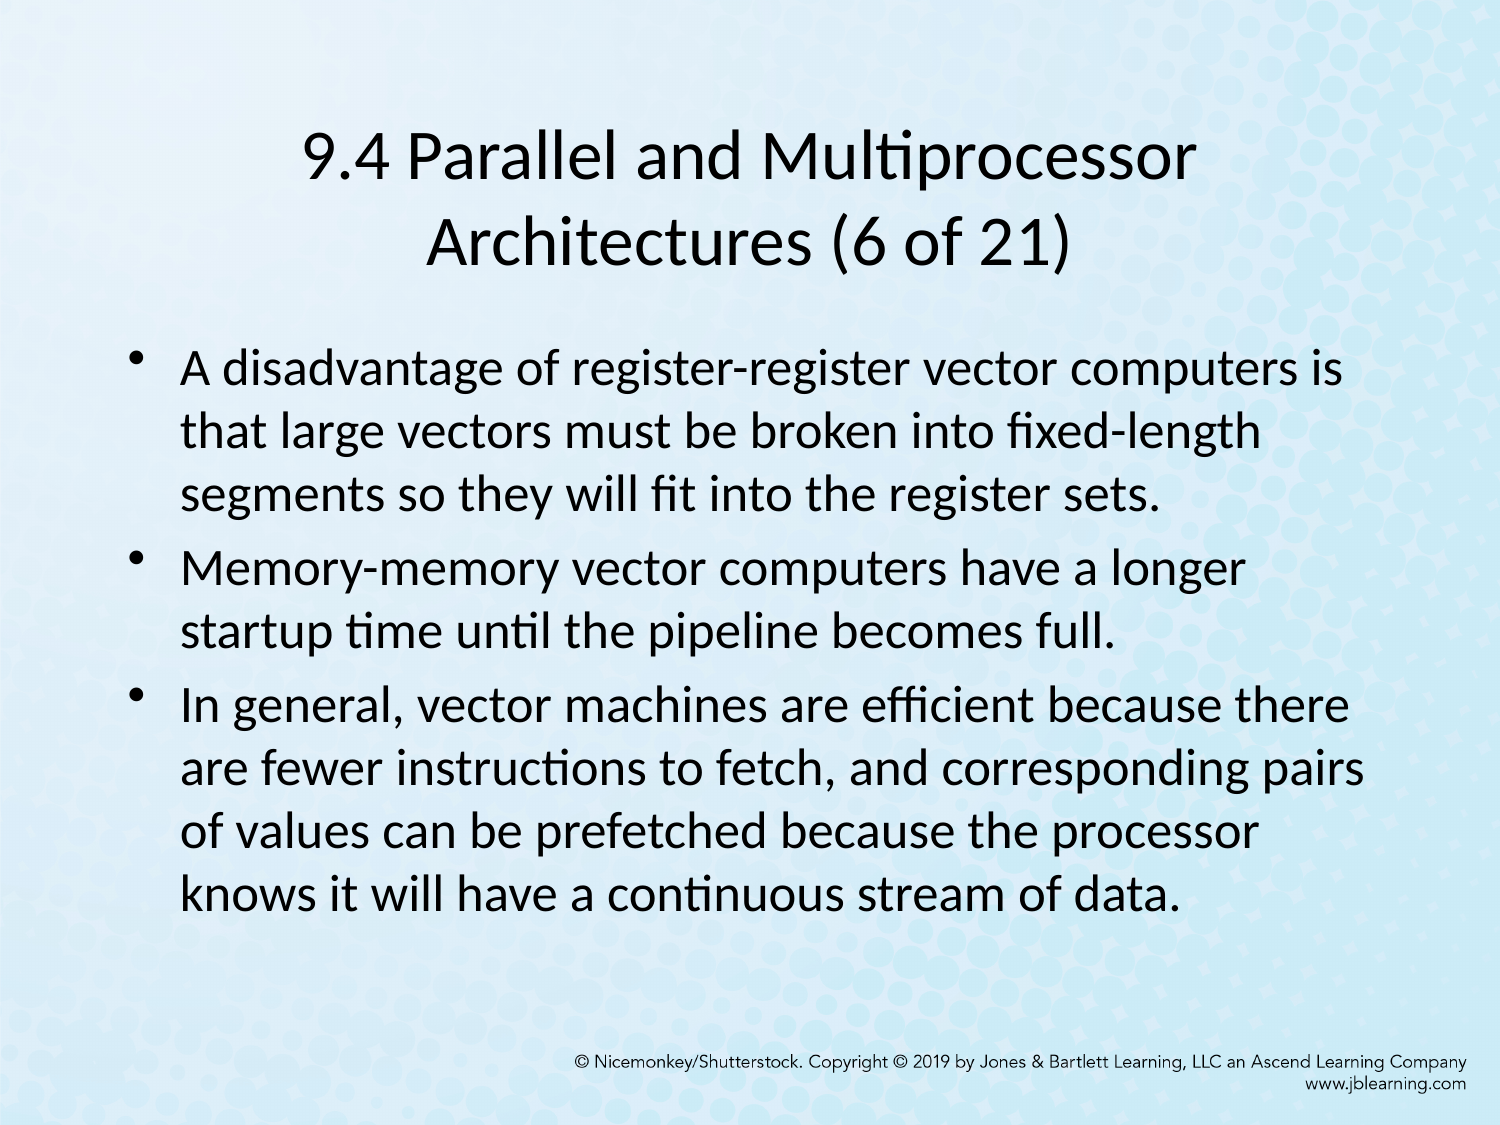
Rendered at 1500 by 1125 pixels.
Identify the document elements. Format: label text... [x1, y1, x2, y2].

list A disadvantage of register-register vector computers is that large vectors must be broken into fixed-length segments so they will fit into the register sets. Memory-memory vector computers have a longer startup time until the pipeline becomes full. In general, vector machines are efficient because there are fewer instructions to fetch, and corresponding pairs of values can be prefetched because the processor knows it will have a continuous stream of data. [112, 324, 1388, 1000]
picture [0, 0, 1500, 1125]
title 9.4 Parallel and Multiprocessor Architectures (6 of 21) [112, 99, 1388, 288]
